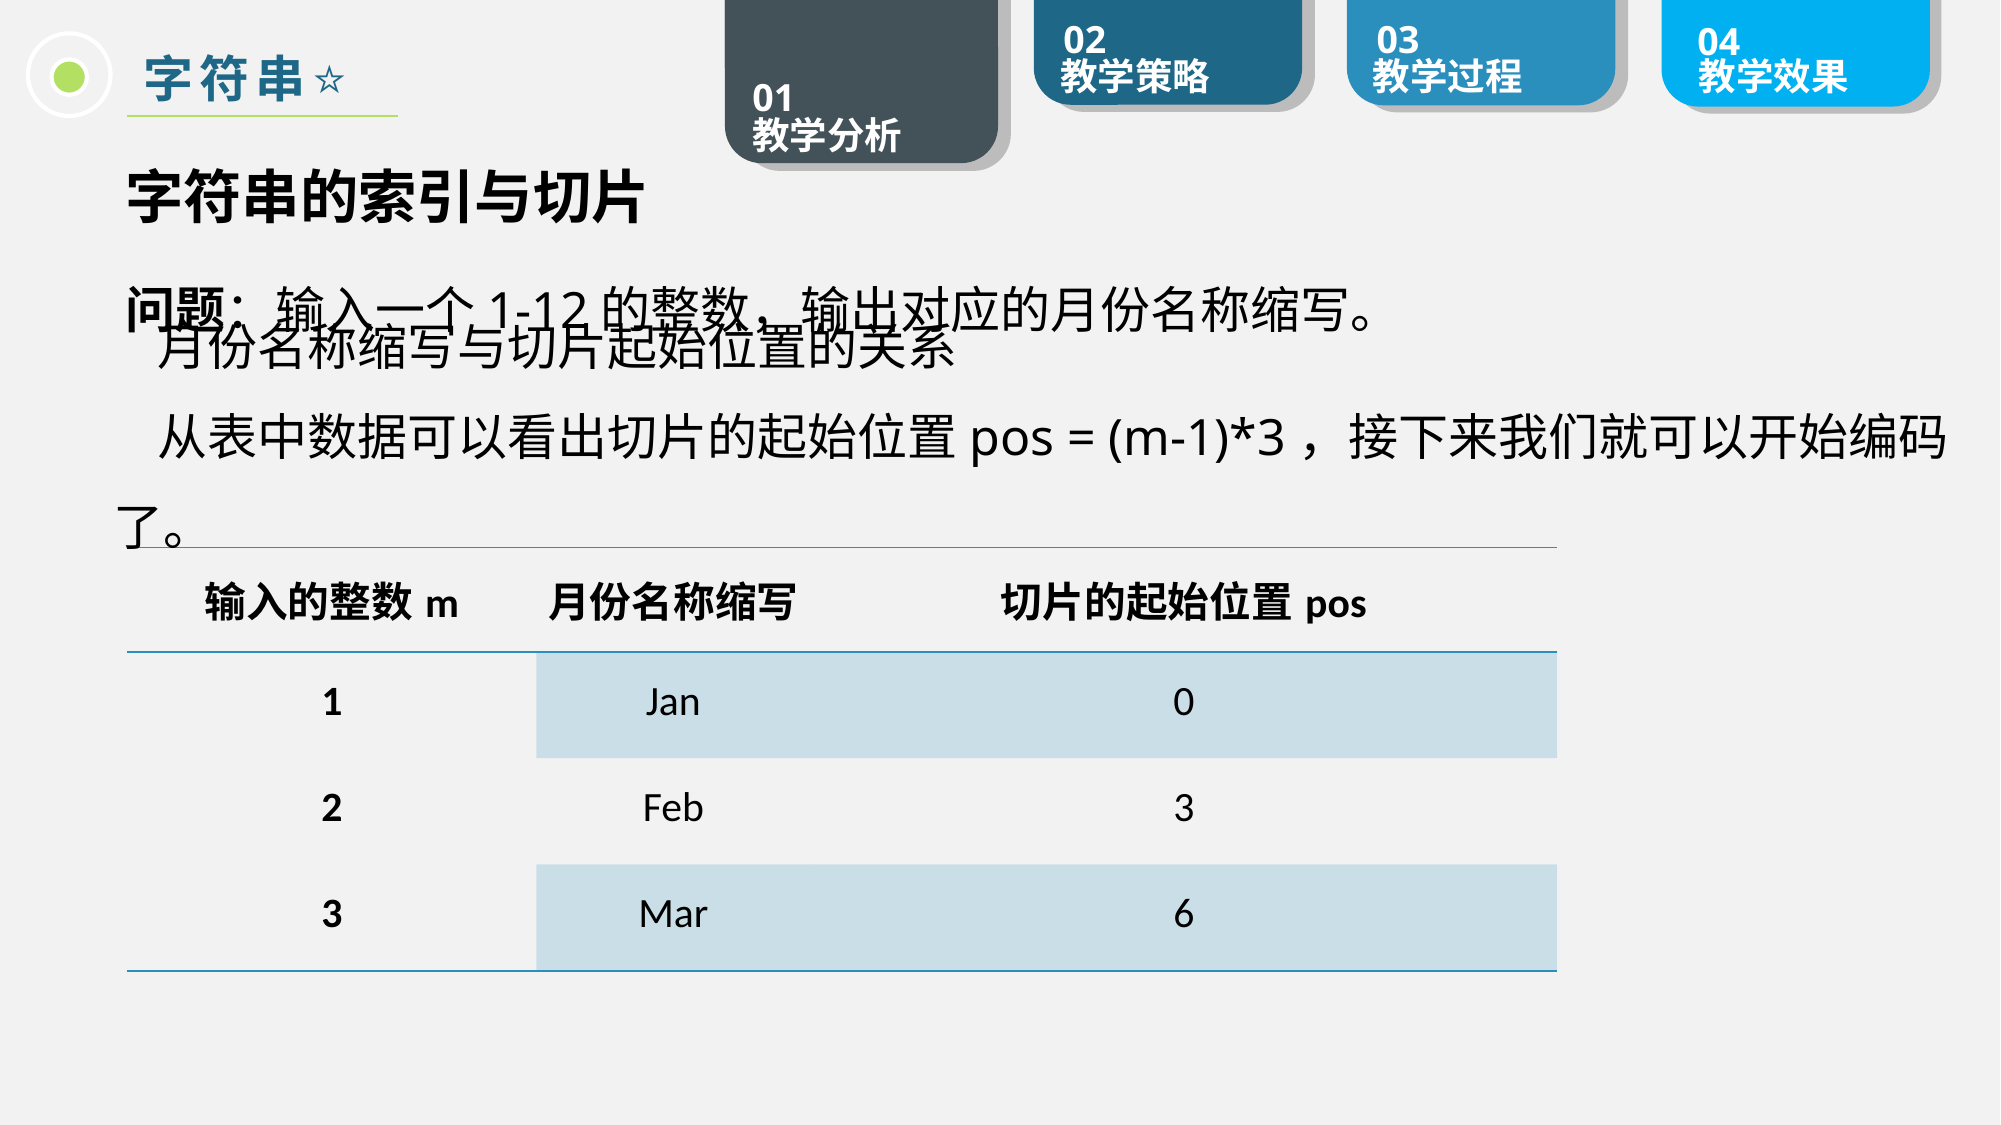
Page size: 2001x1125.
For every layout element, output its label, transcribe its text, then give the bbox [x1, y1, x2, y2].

text_box 字符串⭐️ [128, 40, 1155, 115]
table_header 月份名称缩写 [536, 548, 811, 651]
table_cell 3 [127, 864, 536, 970]
table_header 输入的整数m [127, 548, 536, 651]
table_cell Jan [536, 653, 811, 758]
text_box 问题：输入一个1-12的整数，输出对应的月份名称缩写。 [110, 240, 1947, 322]
text_box 月份名称缩写与切片起始位置的关系 从表中数据可以看出切片的起始位置pos = (m-1)*3，接下来我们就可以开始编码了。 [98, 322, 2000, 518]
table_cell 6 [811, 864, 1557, 970]
table_cell 3 [811, 758, 1557, 864]
table_cell Mar [536, 864, 811, 970]
text_box 字符串的索引与切片 [110, 118, 2000, 238]
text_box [27, 33, 111, 117]
table_cell 1 [127, 653, 536, 758]
table_cell Feb [536, 758, 811, 864]
table_cell 0 [811, 653, 1557, 758]
table_header 切片的起始位置pos [811, 548, 1557, 651]
table_cell 2 [127, 758, 536, 864]
